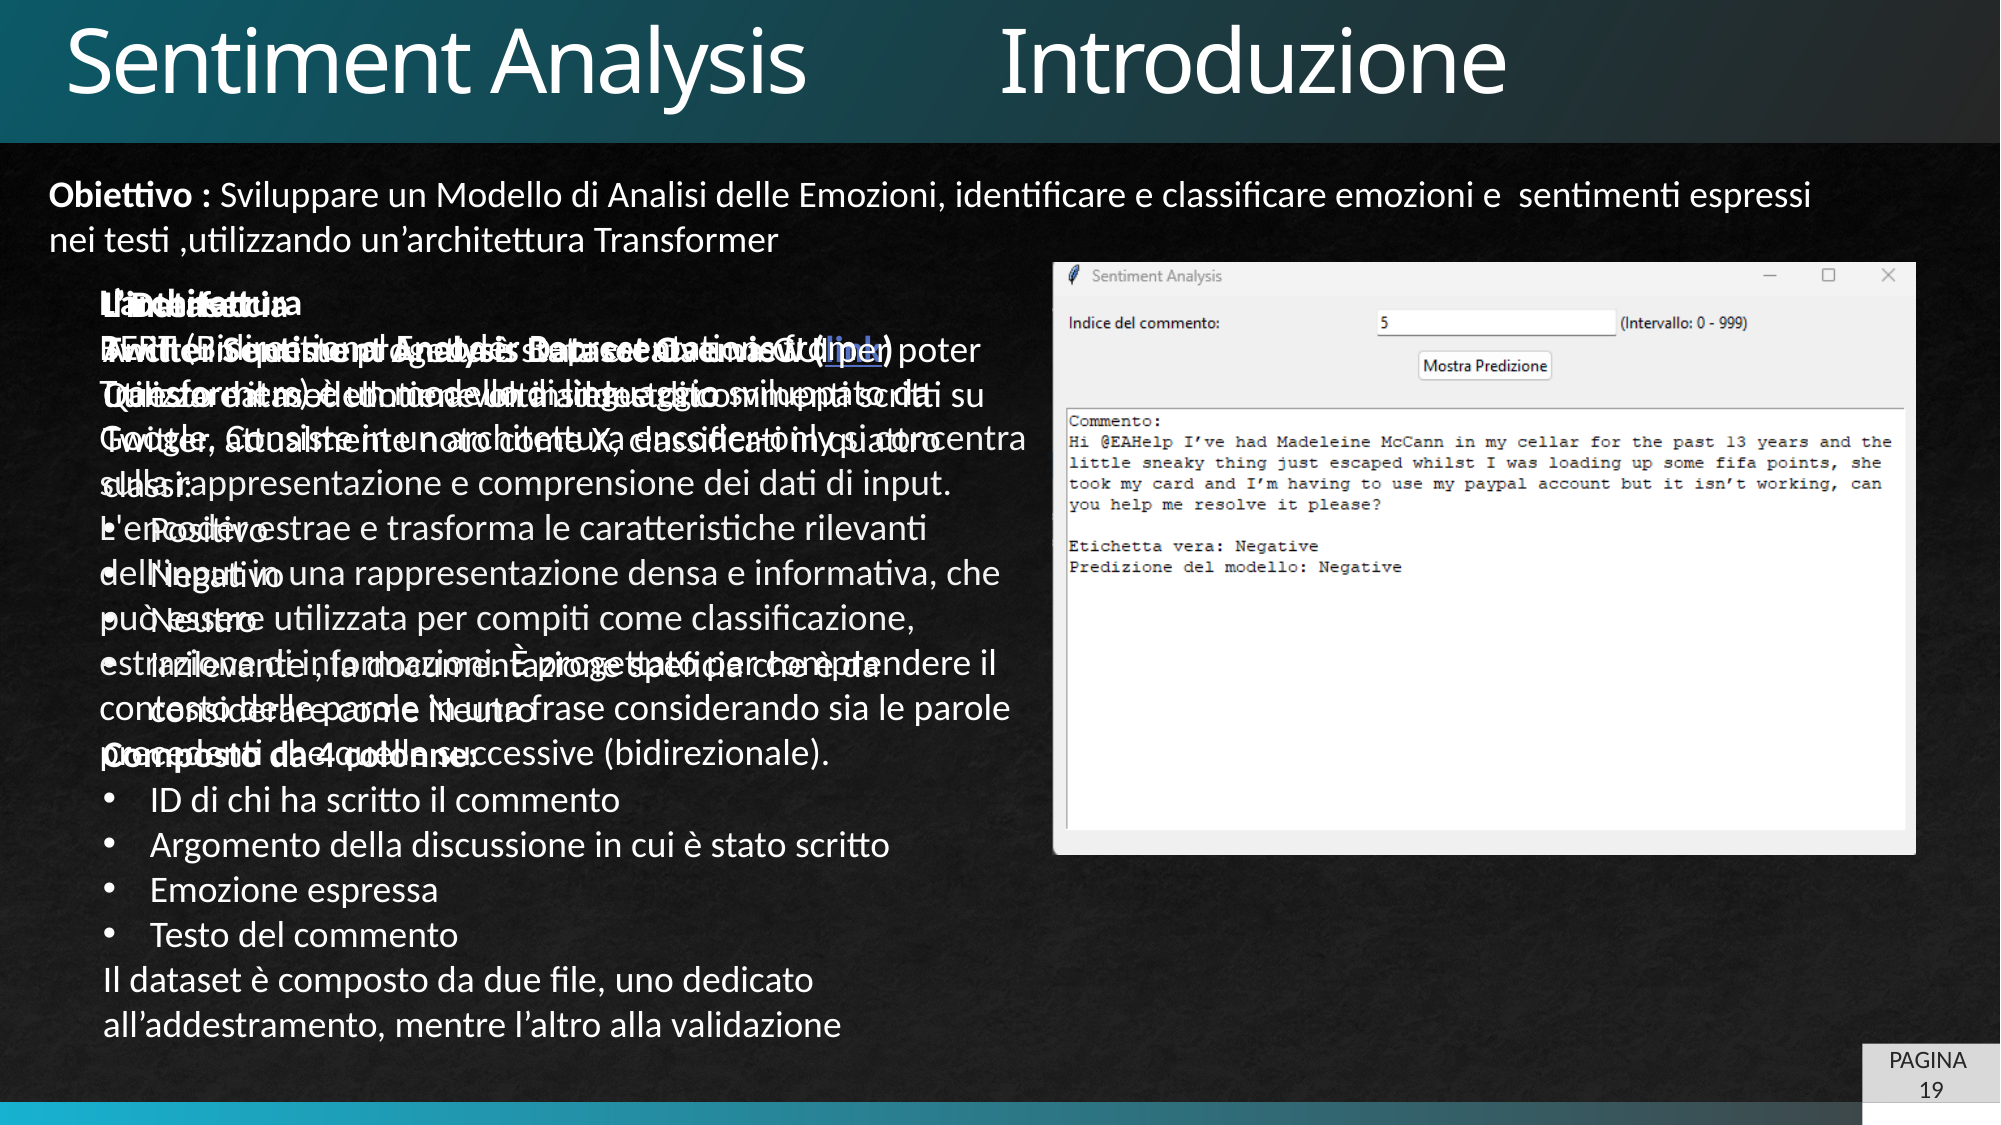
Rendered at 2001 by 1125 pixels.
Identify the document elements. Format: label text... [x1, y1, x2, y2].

picture [0, 143, 2000, 1103]
text_box Sentiment Analysis Introduzione [0, 0, 2000, 143]
text_box Il Dataset Twitter Sentiment Analysis Dataset Overview (link) Questo dataset contiene un insieme di commenti scritti su Twitter, attualmente noto come X, classificati in quattro classi: Positivo Negativo Neutro Irrilevante , la documentazione speficia che è da considerare come Neutro Composto da 4 colonne: ID di chi ha scritto il commento Argomento della discussione in cui è stato scritto Emozione espressa Testo del commento Il dataset è composto da due file, uno dedicato all’addestramento, mentre l’altro alla validazione [88, 826, 1053, 1053]
text_box Obiettivo : Sviluppare un Modello di Analisi delle Emozioni, identificare e classificare emozioni e sentimenti espressi nei testi ,utilizzando un’architettura Transformer [33, 163, 1861, 268]
text_box L’interfaccia Anche in questo progetta è stata creata una GUI per poter utilizzare il modello una volta addestrato [88, 272, 1052, 468]
slide_number PAGINA 19 [1862, 1043, 2000, 1103]
text_box L’architettura BERT (Bidirectional Encoder Representations from Transformers) è un modello di linguaggio sviluppato da Google. Consiste in un architettura encoder-only si concentra sulla rappresentazione e comprensione dei dati di input. L'encoder estrae e trasforma le caratteristiche rilevanti dell'input in una rappresentazione densa e informativa, che può essere utilizzata per compiti come classificazione, estrazione di informazioni. È progettato per comprendere il contesto delle parole in una frase considerando sia le parole precedenti che quelle successive (bidirezionale). [84, 270, 1052, 826]
